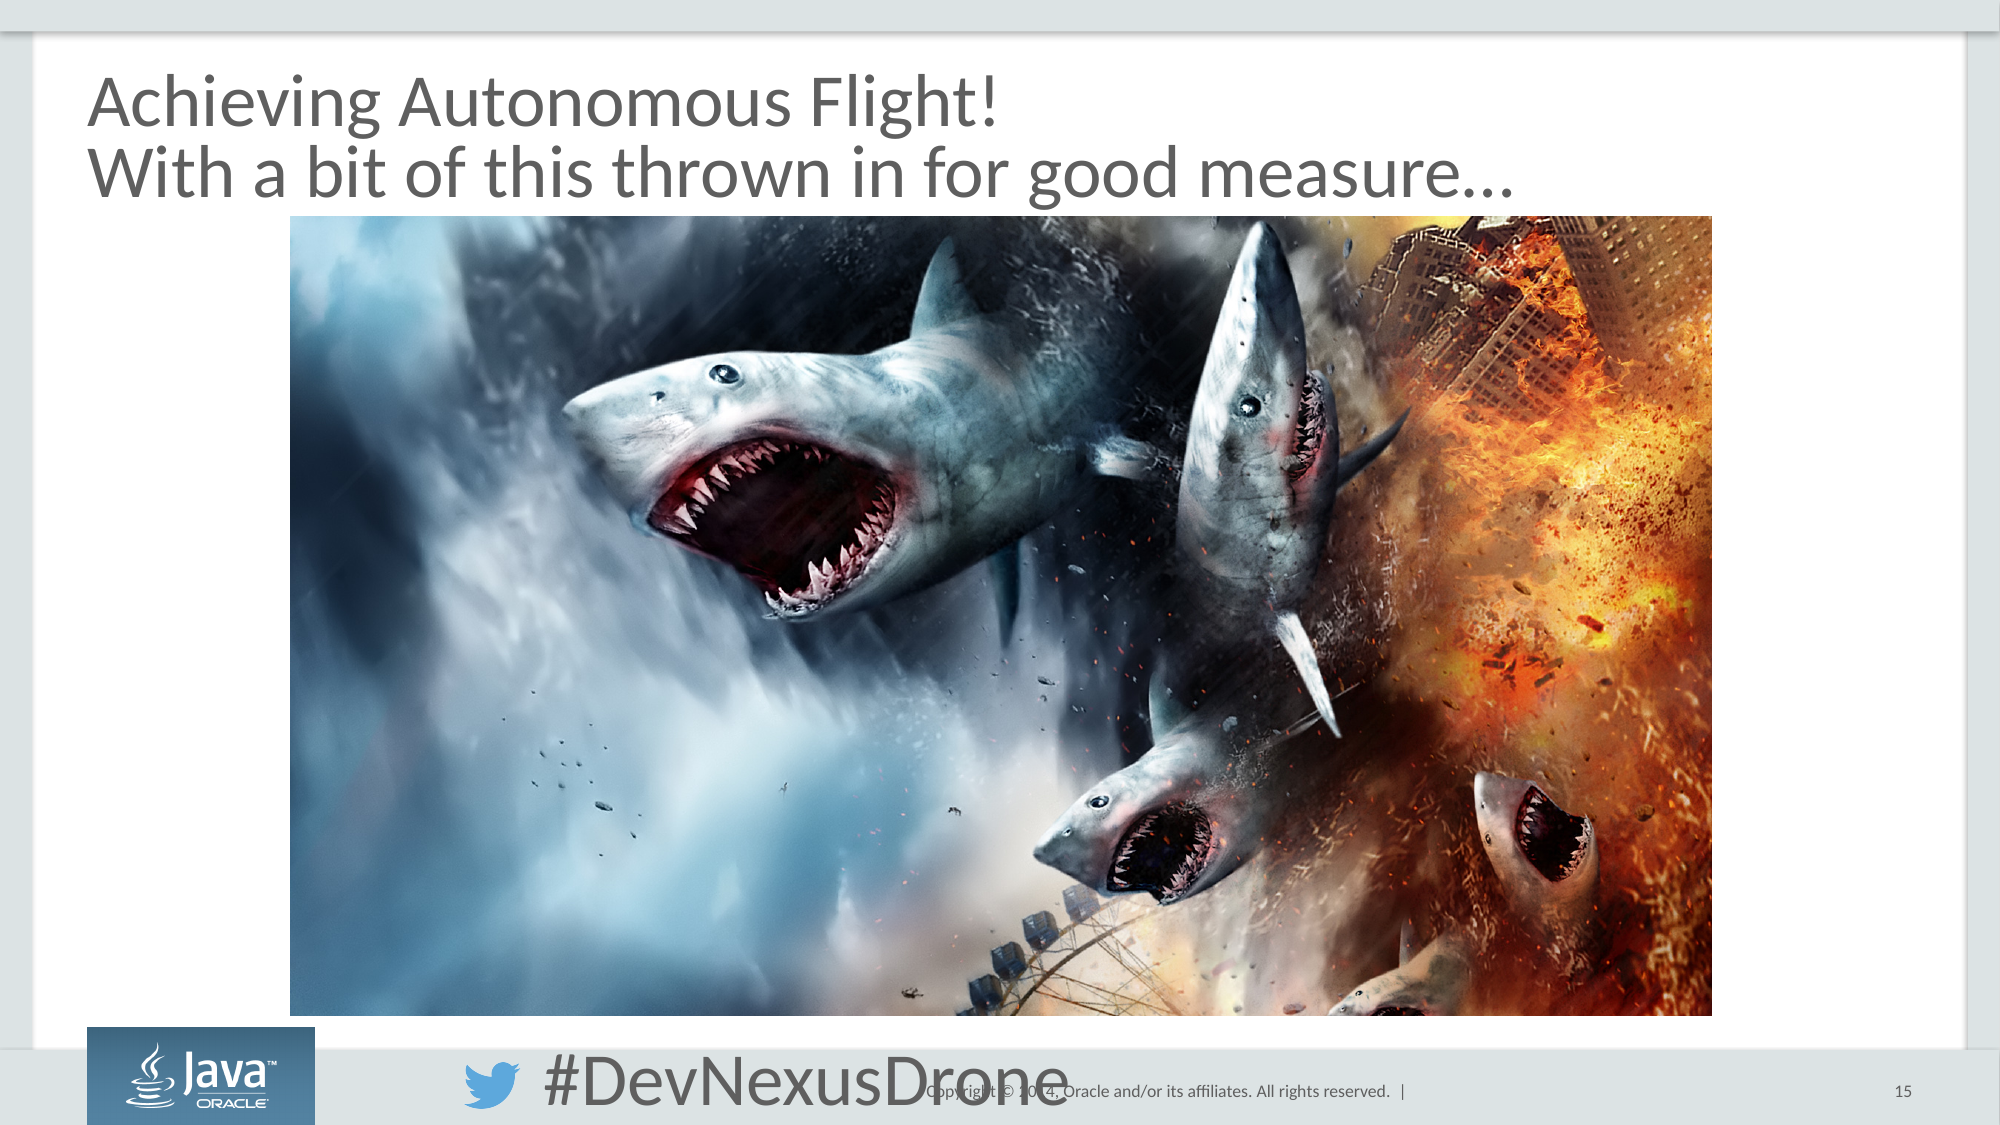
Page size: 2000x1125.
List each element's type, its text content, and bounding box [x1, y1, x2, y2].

picture [87, 1027, 315, 1125]
slide_number 15 [1849, 1075, 1913, 1106]
title Achieving Autonomous Flight! With a bit of this thrown in for good measure… [87, 66, 1913, 213]
text_box #DevNexusDrone [543, 1047, 1246, 1121]
picture [463, 1062, 521, 1110]
picture [289, 216, 1712, 1016]
